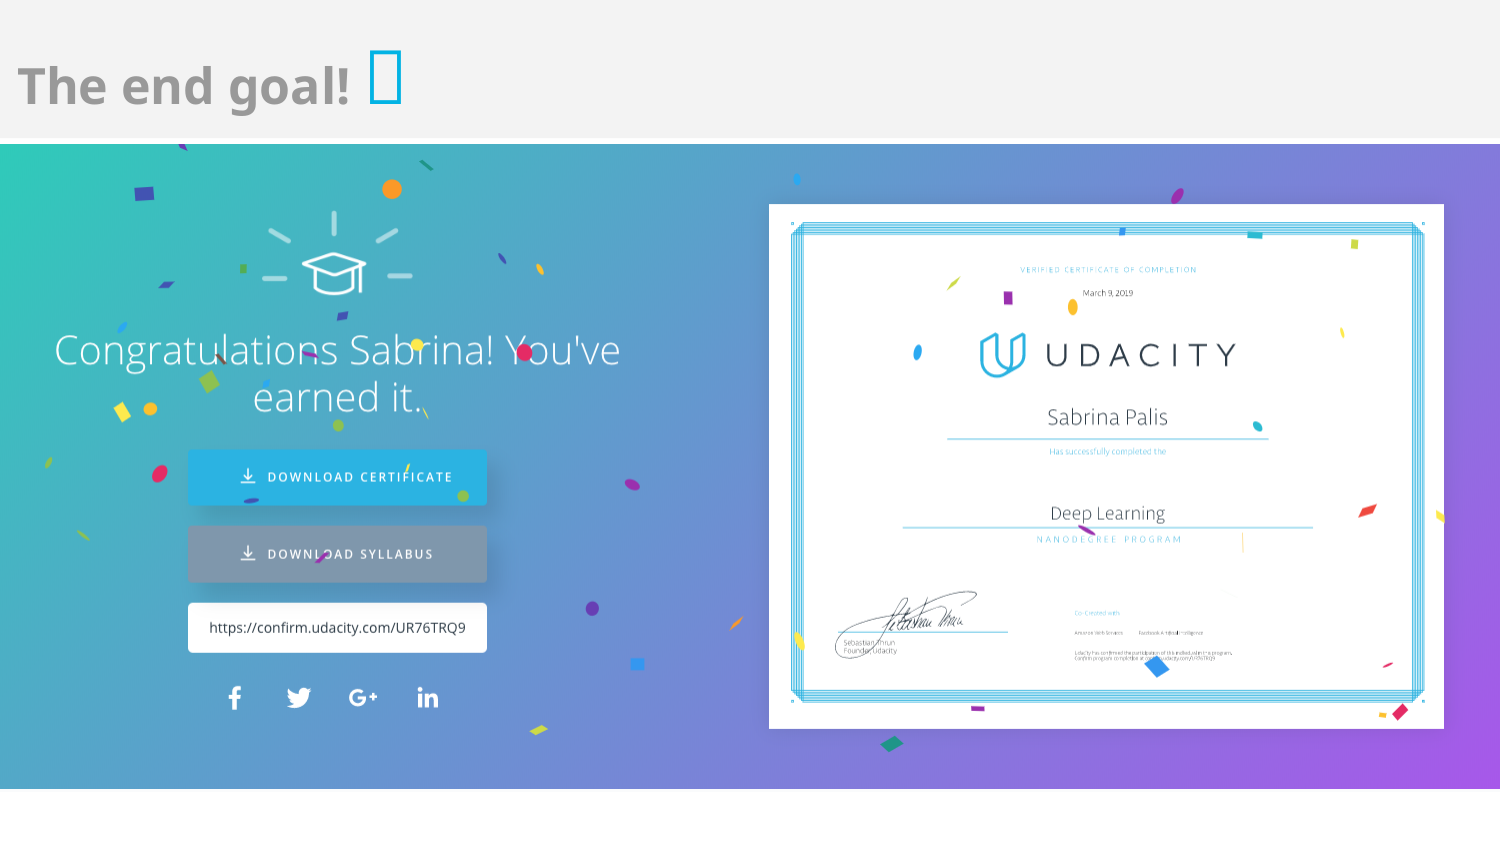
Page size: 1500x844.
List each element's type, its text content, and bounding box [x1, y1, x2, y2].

picture [0, 143, 1500, 792]
text_box The end goal! 🚀 [0, 0, 1500, 139]
